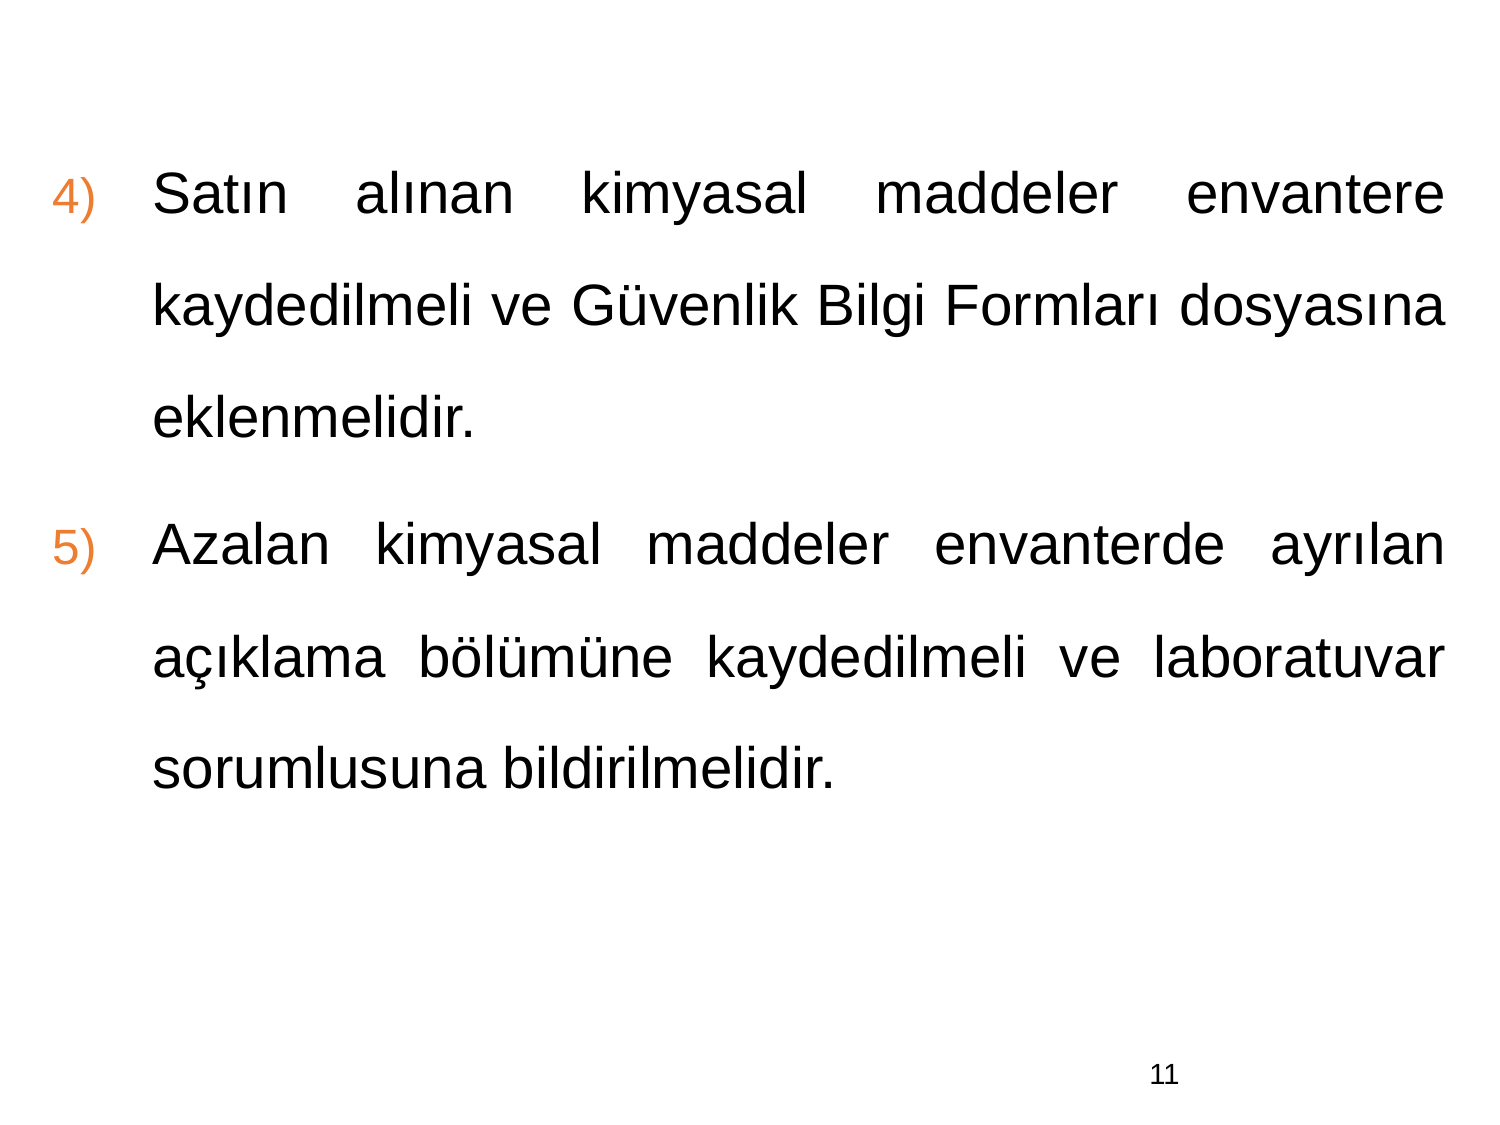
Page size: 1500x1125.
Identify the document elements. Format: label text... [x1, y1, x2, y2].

slide_number 11 [1059, 1042, 1397, 1103]
list Satın alınan kimyasal maddeler envantere kaydedilmeli ve Güvenlik Bilgi Formları dosyasına eklenmelidir. Azalan kimyasal maddeler envanterde ayrılan açıklama bölümüne kaydedilmeli ve laboratuvar sorumlusuna bildirilmelidir. [37, 37, 1463, 1063]
